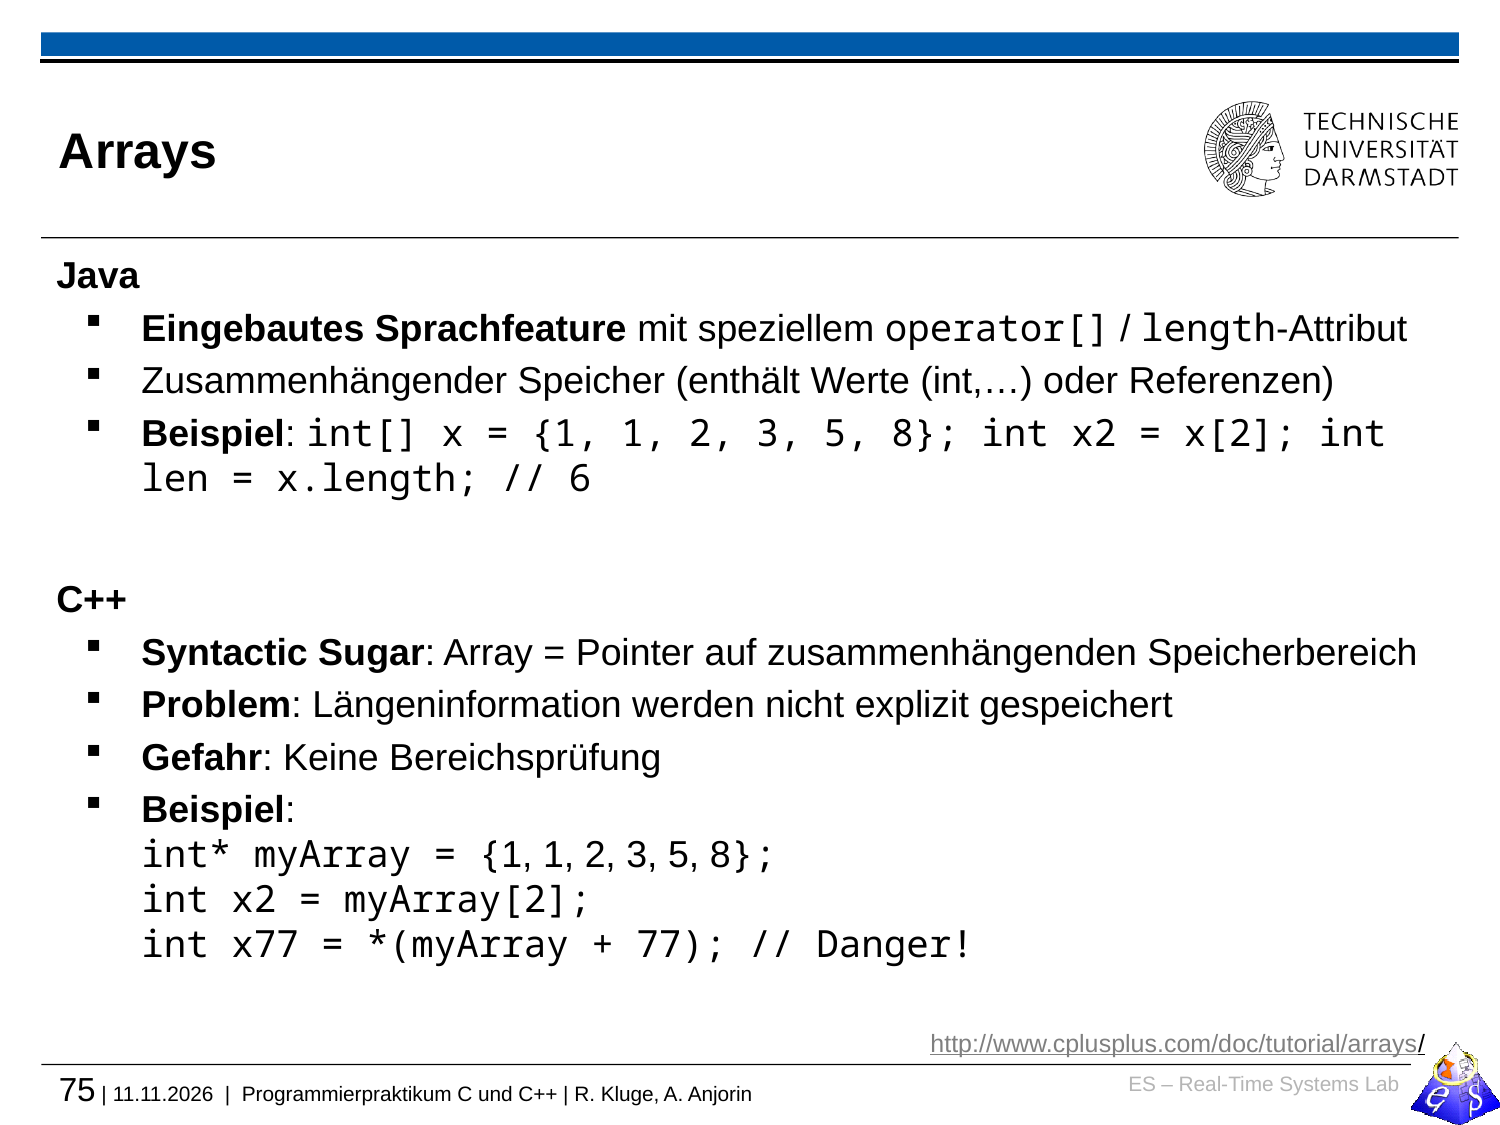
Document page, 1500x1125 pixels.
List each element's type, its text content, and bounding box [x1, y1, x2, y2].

list Java Eingebautes Sprachfeature mit speziellem operator[] / length-Attribut Zusammenhängender Speicher (enthält Werte (int,…) oder Referenzen) Beispiel: int[] x = {1, 1, 2, 3, 5, 8}; int x2 = x[2]; int len = x.length; // 6 C++ Syntactic Sugar: Array = Pointer auf zusammenhängenden Speicherbereich Problem: Längeninformation werden nicht explizit gespeichert Gefahr: Keine Bereichsprüfung Beispiel: int* myArray = {1, 1, 2, 3, 5, 8}; int x2 = myArray[2]; int x77 = *(myArray + 77); // Danger! [41, 243, 1459, 976]
picture [1187, 84, 1483, 214]
picture [1411, 1041, 1500, 1125]
text_box http://www.cplusplus.com/doc/tutorial/arrays/ [667, 1023, 1447, 1066]
title Arrays [58, 80, 1187, 218]
